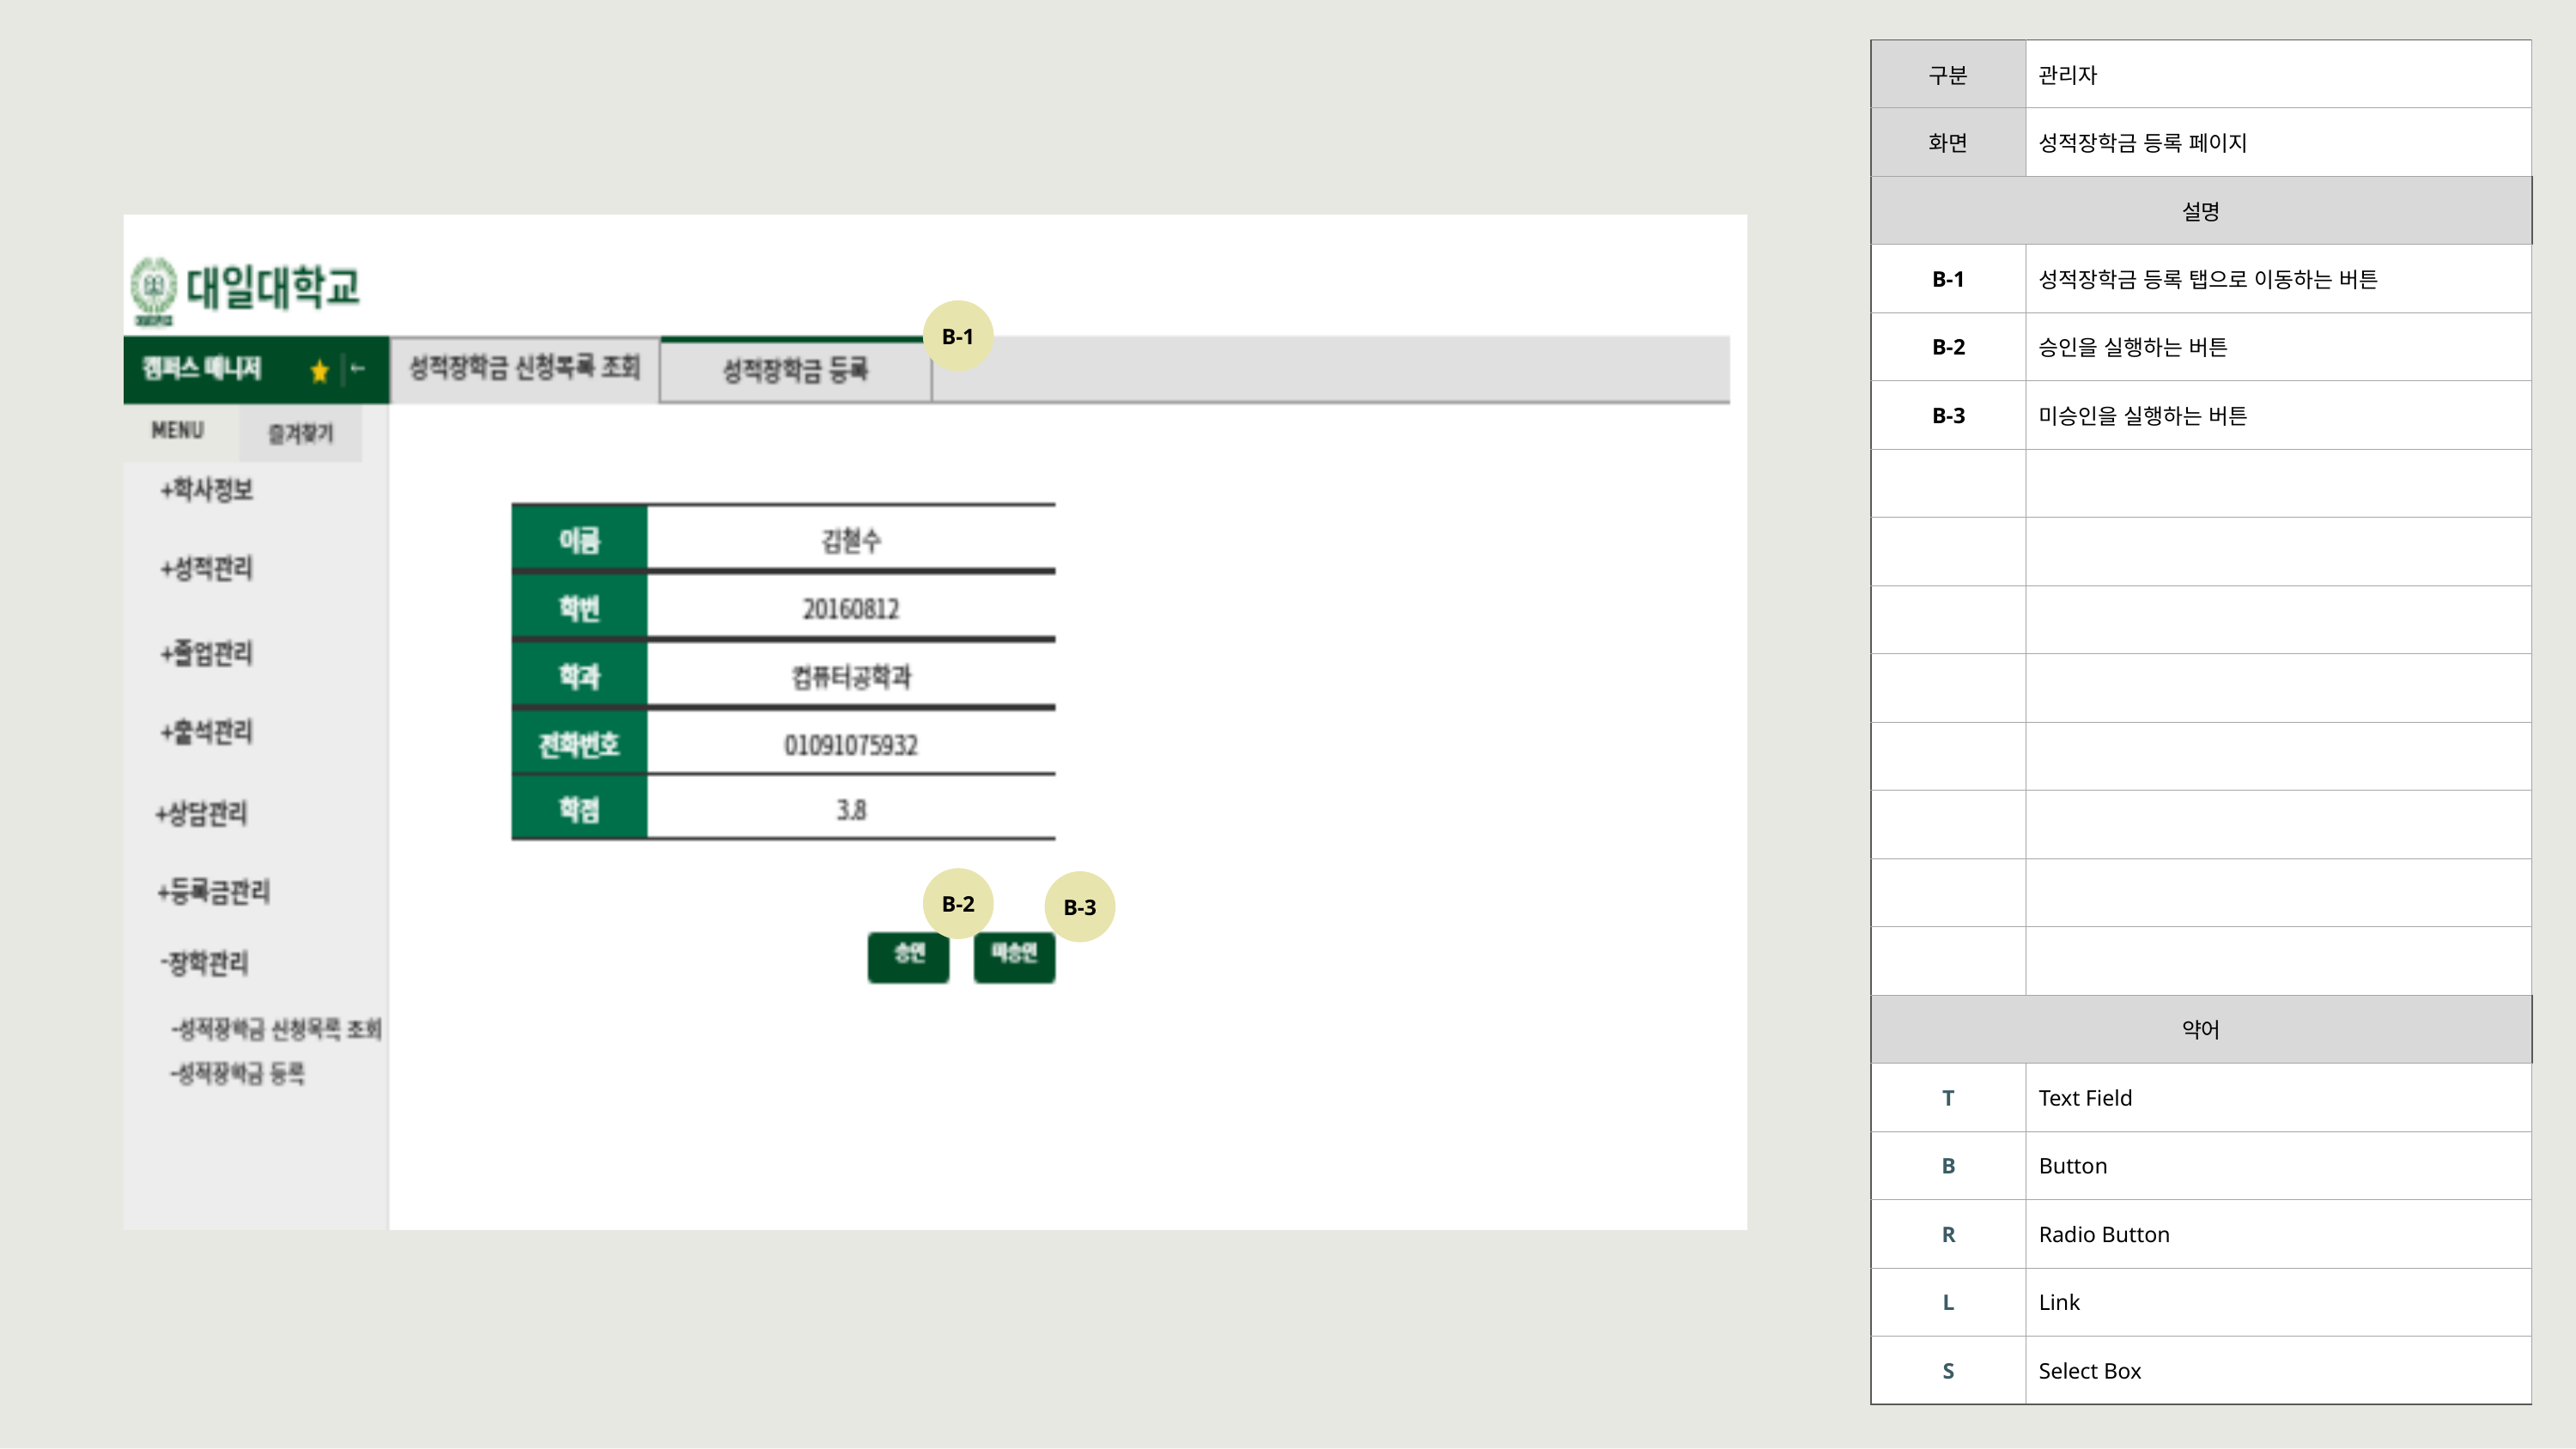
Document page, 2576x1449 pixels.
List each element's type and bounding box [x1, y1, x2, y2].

table_cell [2026, 1132, 2531, 1199]
table_cell [2026, 859, 2531, 926]
table_cell [1872, 177, 2531, 244]
table_cell [2026, 1064, 2531, 1131]
table_cell [1872, 791, 2026, 858]
table_cell [2026, 108, 2531, 176]
table_cell [2026, 245, 2531, 312]
table_cell [1872, 654, 2026, 722]
table_cell [1872, 859, 2026, 926]
table_cell [2026, 791, 2531, 858]
table_cell [1872, 586, 2026, 653]
table_cell [1872, 518, 2026, 585]
table_cell [1872, 996, 2531, 1063]
table_header [1872, 40, 2026, 107]
table_cell [2026, 654, 2531, 722]
table_cell [1872, 723, 2026, 790]
table_header [2026, 40, 2531, 107]
text_box [0, 0, 2576, 1449]
table_cell [1872, 450, 2026, 517]
picture [124, 215, 1747, 1230]
table_cell [2026, 586, 2531, 653]
table_cell [1872, 108, 2026, 176]
table_cell [2026, 1337, 2531, 1404]
table_cell [2026, 518, 2531, 585]
table_cell [1872, 1064, 2026, 1131]
table_cell [2026, 723, 2531, 790]
table_cell [1872, 1132, 2026, 1199]
table_cell [1872, 313, 2026, 380]
table_cell [1872, 381, 2026, 449]
table_cell [2026, 381, 2531, 449]
table_cell [2026, 313, 2531, 380]
table_cell [2026, 1200, 2531, 1268]
table_cell [1872, 927, 2026, 995]
table_cell [1872, 1269, 2026, 1336]
table_cell [1872, 1337, 2026, 1404]
table_cell [1872, 245, 2026, 312]
table_cell [2026, 450, 2531, 517]
table_cell [1872, 1200, 2026, 1268]
table_cell [2026, 927, 2531, 995]
table_cell [2026, 1269, 2531, 1336]
